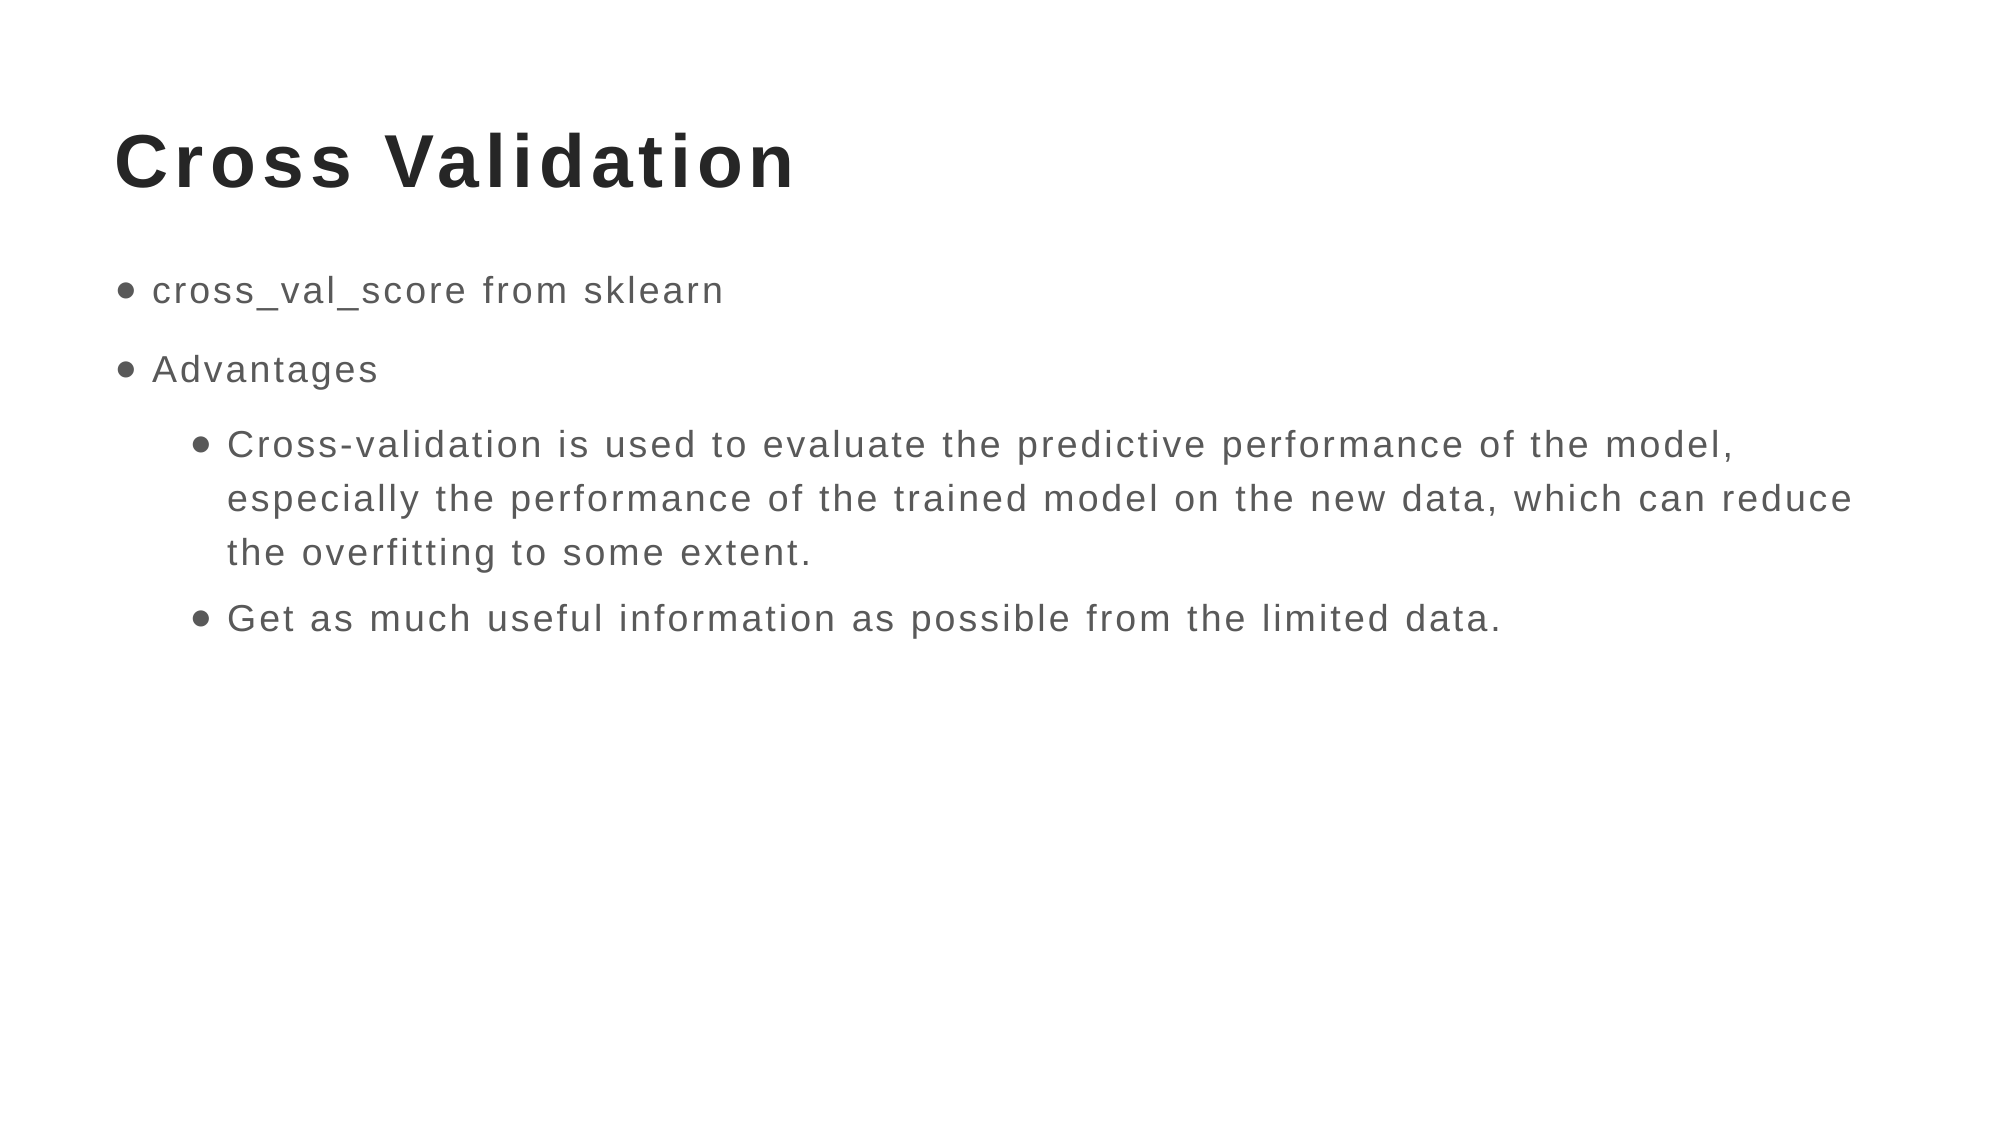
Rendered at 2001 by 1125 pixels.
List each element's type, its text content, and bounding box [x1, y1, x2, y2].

title Cross Validation [99, 99, 1900, 216]
list cross_val_score from sklearn Advantages Cross-validation is used to evaluate the predictive performance of the model, especially the performance of the trained model on the new data, which can reduce the overfitting to some extent. Get as much useful information as possible from the limited data. [99, 244, 1900, 1026]
